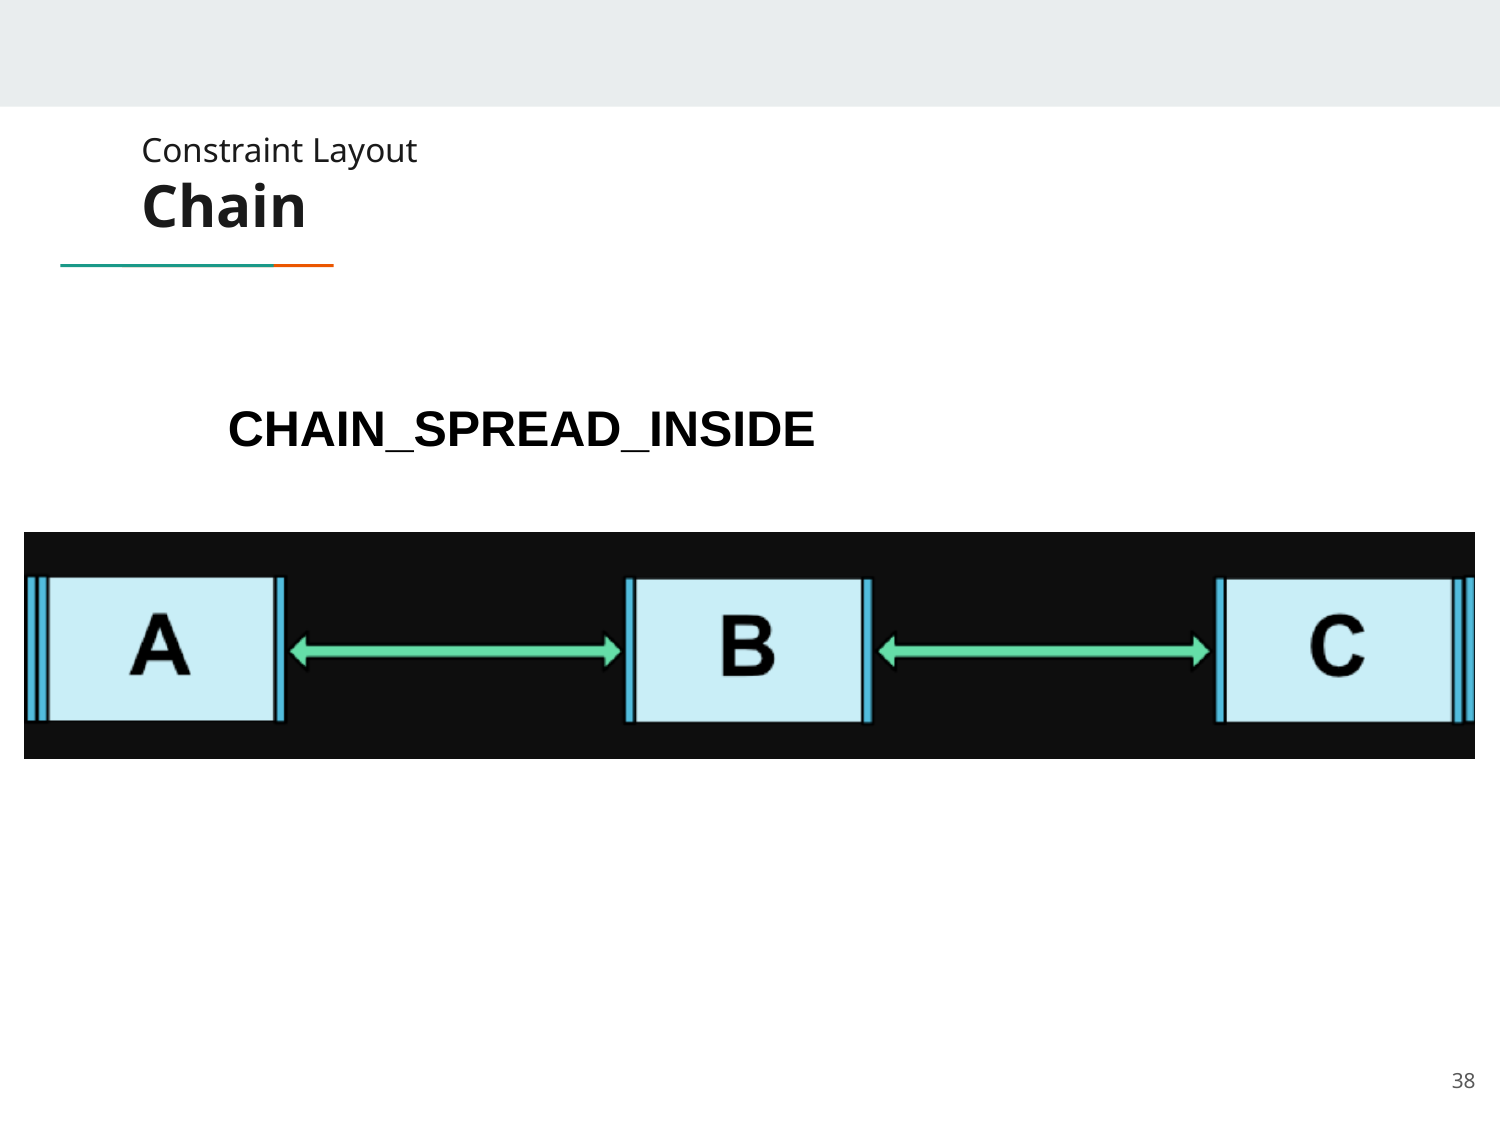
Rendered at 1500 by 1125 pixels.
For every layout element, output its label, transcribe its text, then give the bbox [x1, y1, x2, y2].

title Constraint Layout Chain [126, 114, 1282, 315]
slide_number ‹#› [1400, 1038, 1491, 1125]
text_box CHAIN_SPREAD_INSIDE [212, 381, 832, 495]
picture [24, 532, 1476, 760]
